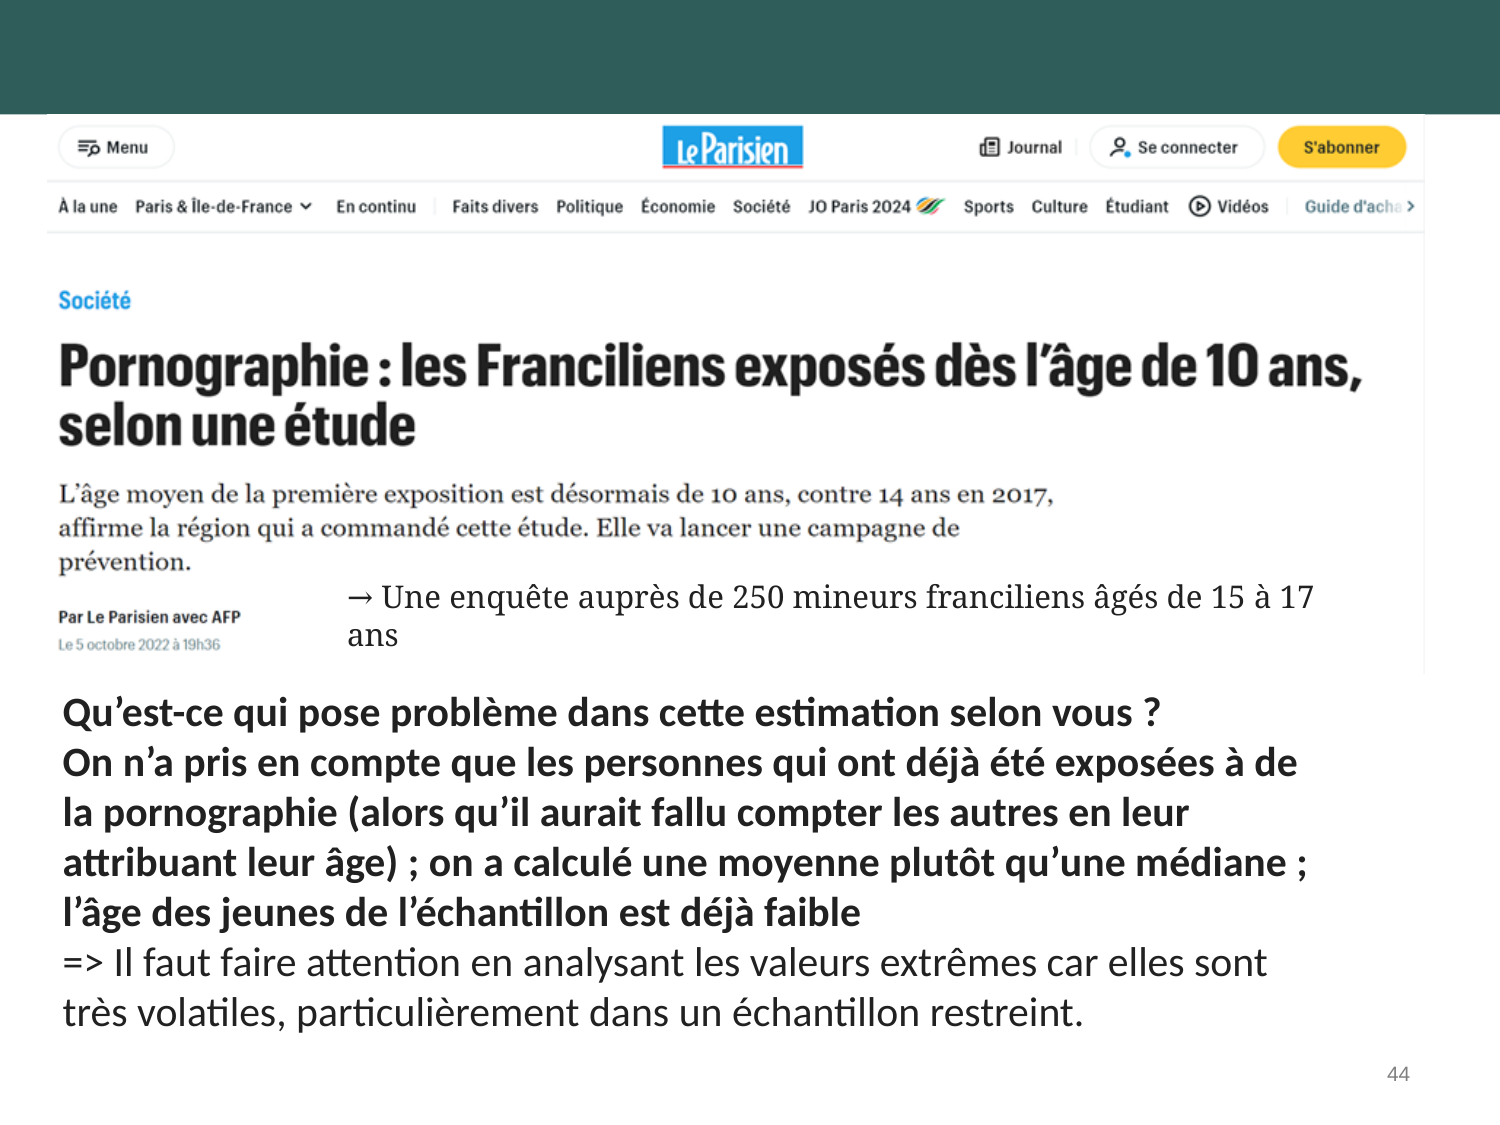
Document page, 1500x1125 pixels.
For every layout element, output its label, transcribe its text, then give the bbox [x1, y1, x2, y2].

text_box [0, 0, 1500, 115]
slide_number 44 [1074, 1042, 1425, 1103]
picture [47, 114, 1426, 675]
text_box Qu’est-ce qui pose problème dans cette estimation selon vous ? On n’a pris en compte que les personnes qui ont déjà été exposées à de la pornographie (alors qu’il aurait fallu compter les autres en leur attribuant leur âge) ; on a calculé une moyenne plutôt qu’une médiane ; l’âge des jeunes de l’échantillon est déjà faible => Il faut faire attention en analysant les valeurs extrêmes car elles sont très volatiles, particulièrement dans un échantillon restreint. [47, 681, 1344, 1101]
